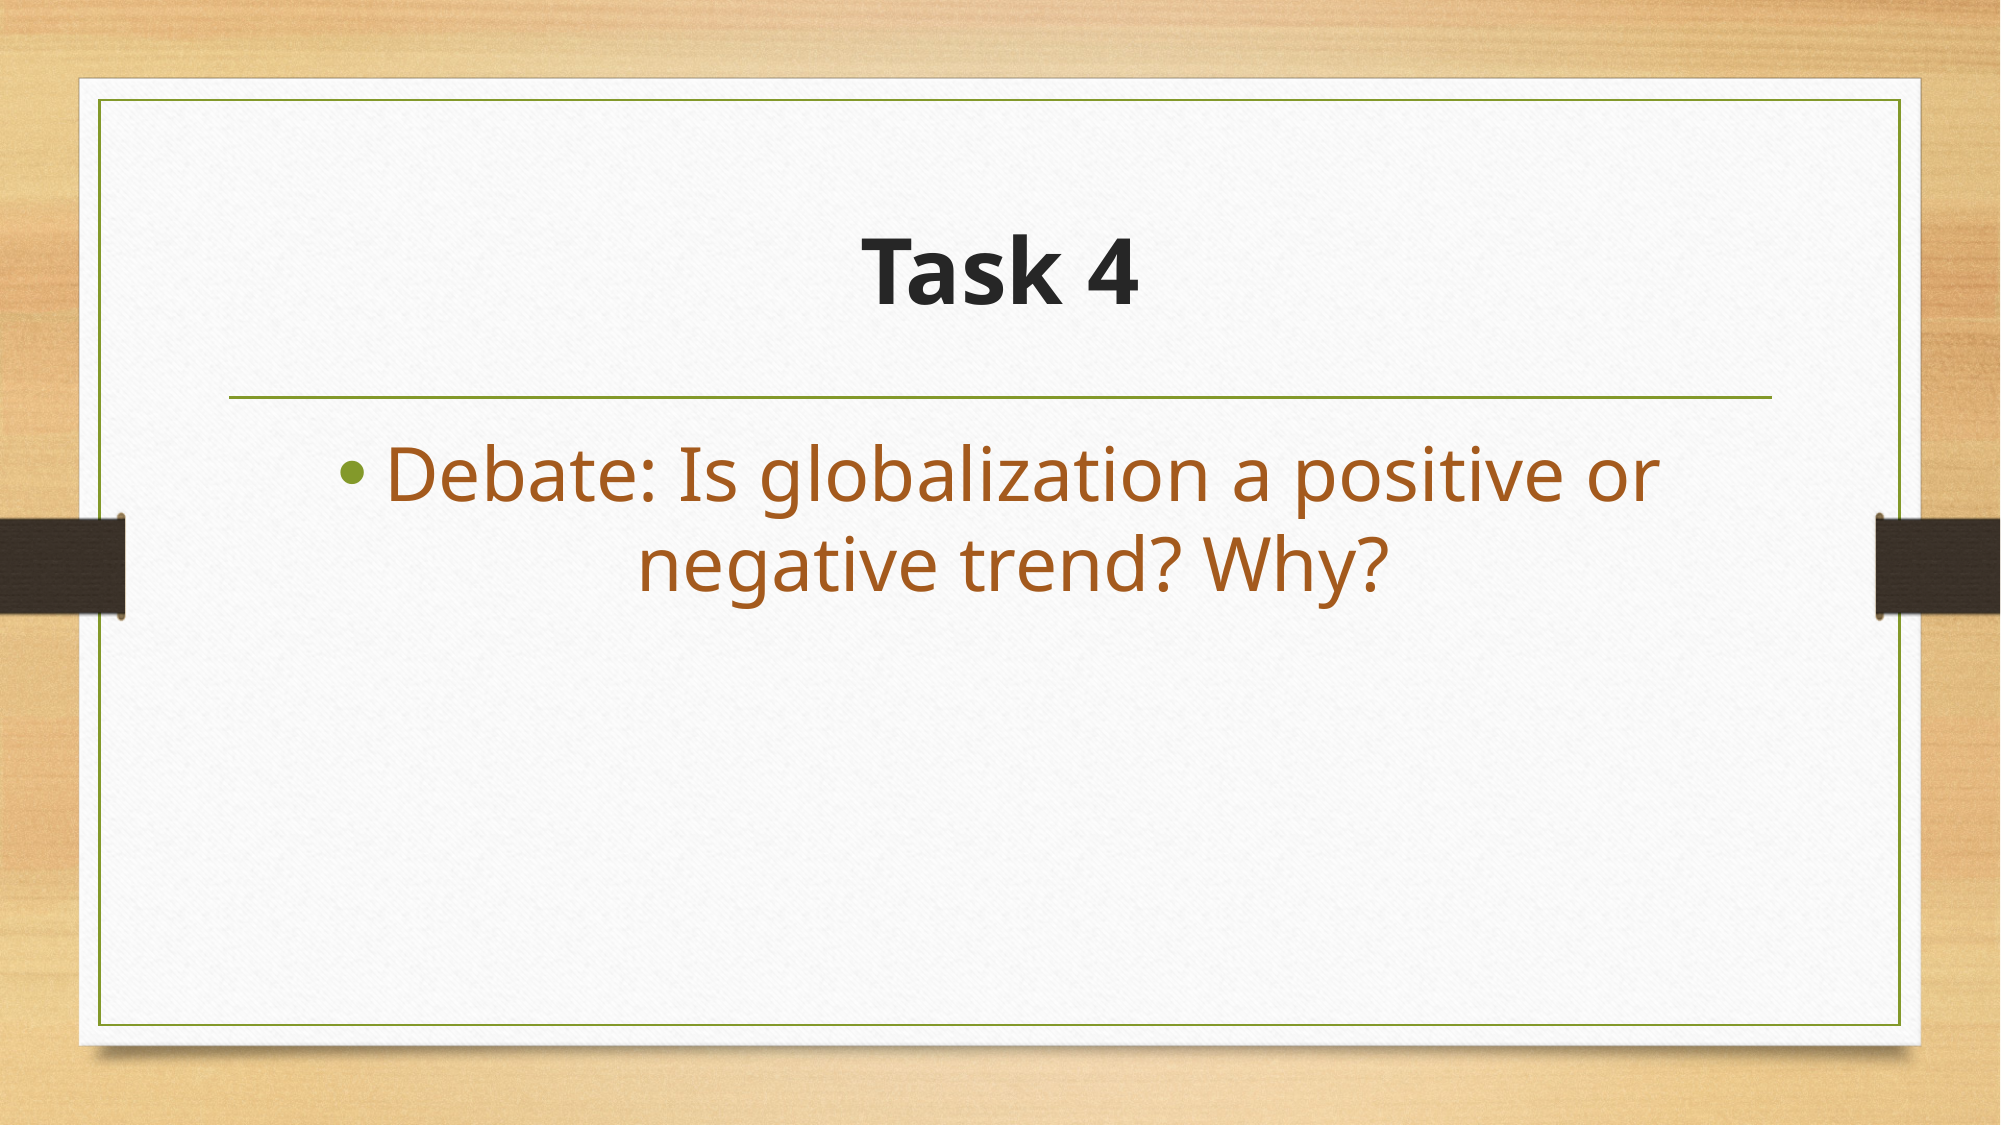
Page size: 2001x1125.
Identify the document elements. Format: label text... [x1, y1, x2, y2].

list Debate: Is globalization a positive or negative trend? Why? [212, 419, 1788, 964]
picture [0, 0, 2001, 1125]
title Task 4 [212, 161, 1788, 375]
